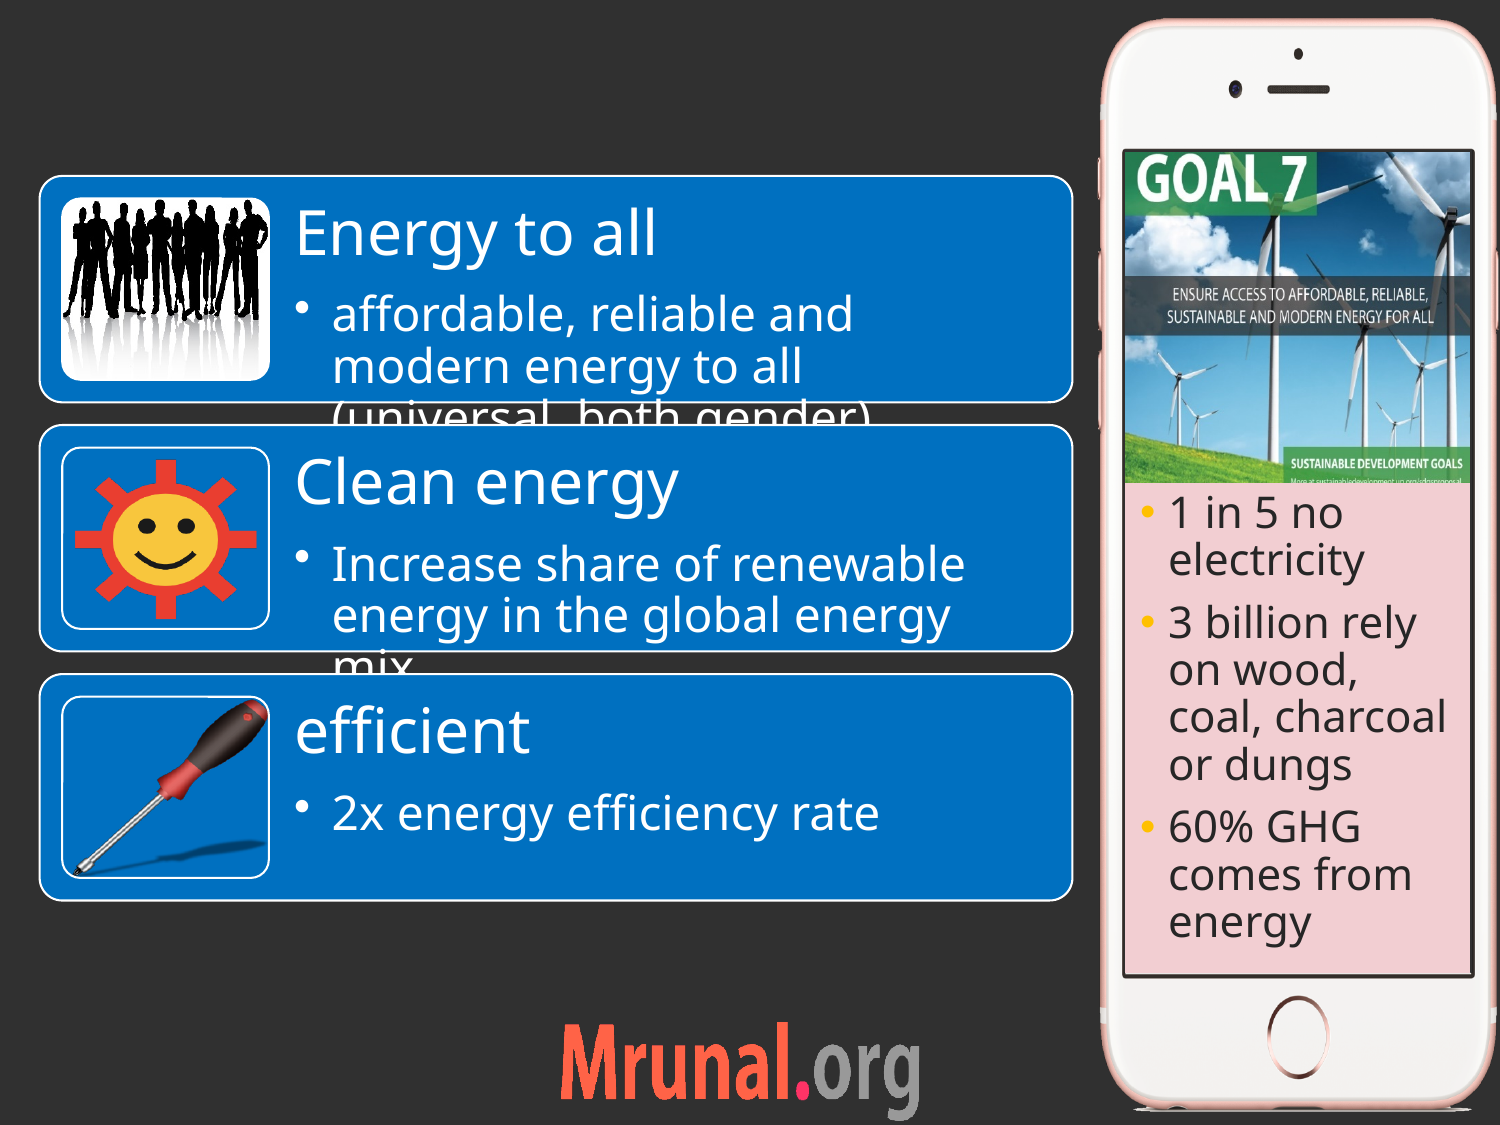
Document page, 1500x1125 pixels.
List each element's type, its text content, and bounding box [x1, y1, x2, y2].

picture [556, 1005, 922, 1125]
list 1 in 5 no electricity 3 billion rely on wood, coal, charcoal or dungs 60% GHG comes from energy [1125, 483, 1470, 973]
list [39, 175, 1073, 901]
picture [1089, 0, 1500, 1125]
